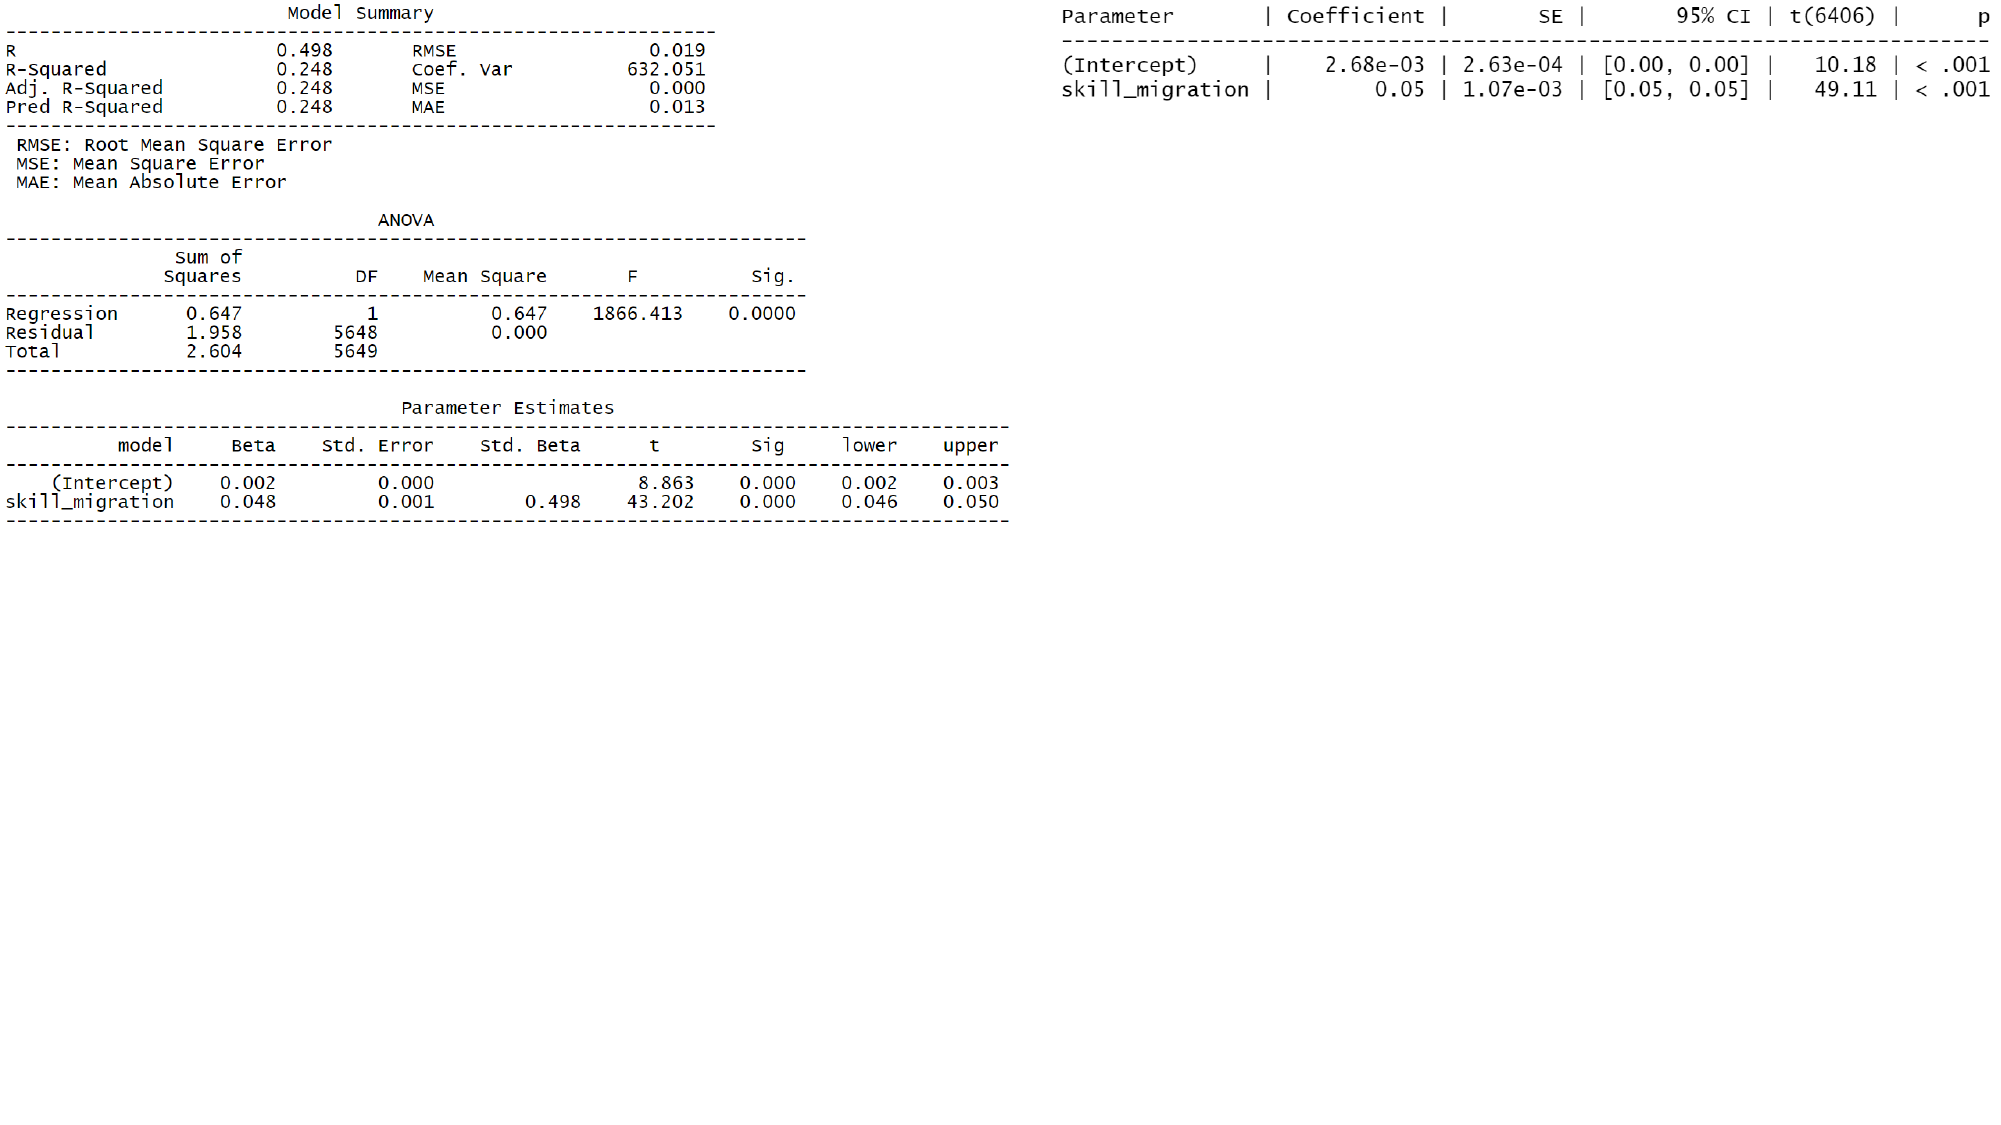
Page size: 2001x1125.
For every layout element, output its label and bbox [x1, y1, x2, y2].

picture [0, 0, 1015, 528]
picture [1055, 0, 2000, 104]
